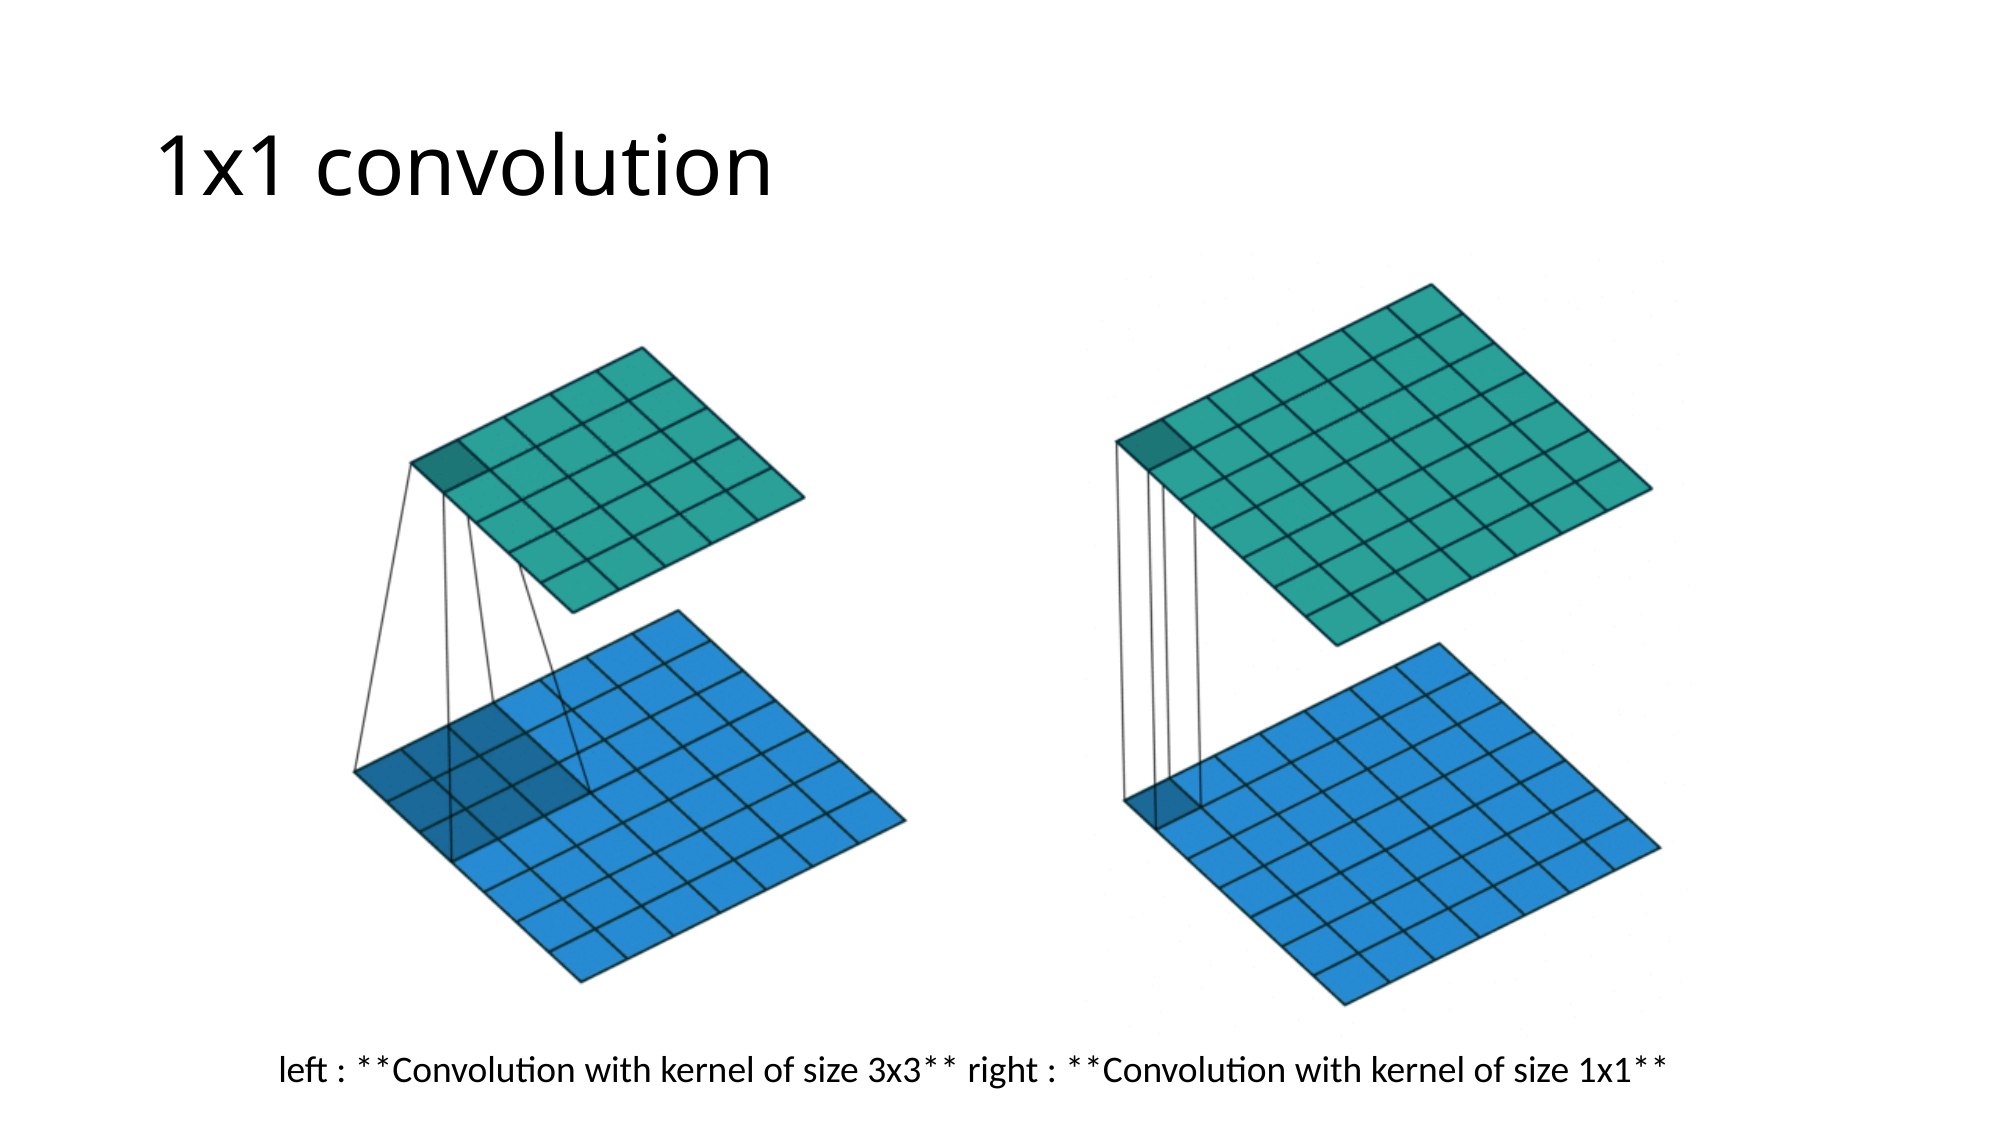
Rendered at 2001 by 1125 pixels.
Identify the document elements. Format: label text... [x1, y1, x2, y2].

picture [321, 314, 939, 1016]
title 1x1 convolution [138, 60, 1864, 278]
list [1084, 252, 1693, 1038]
text_box left : **Convolution with kernel of size 3x3** right : **Convolution with kernel of size 1x1** [263, 1037, 1739, 1098]
